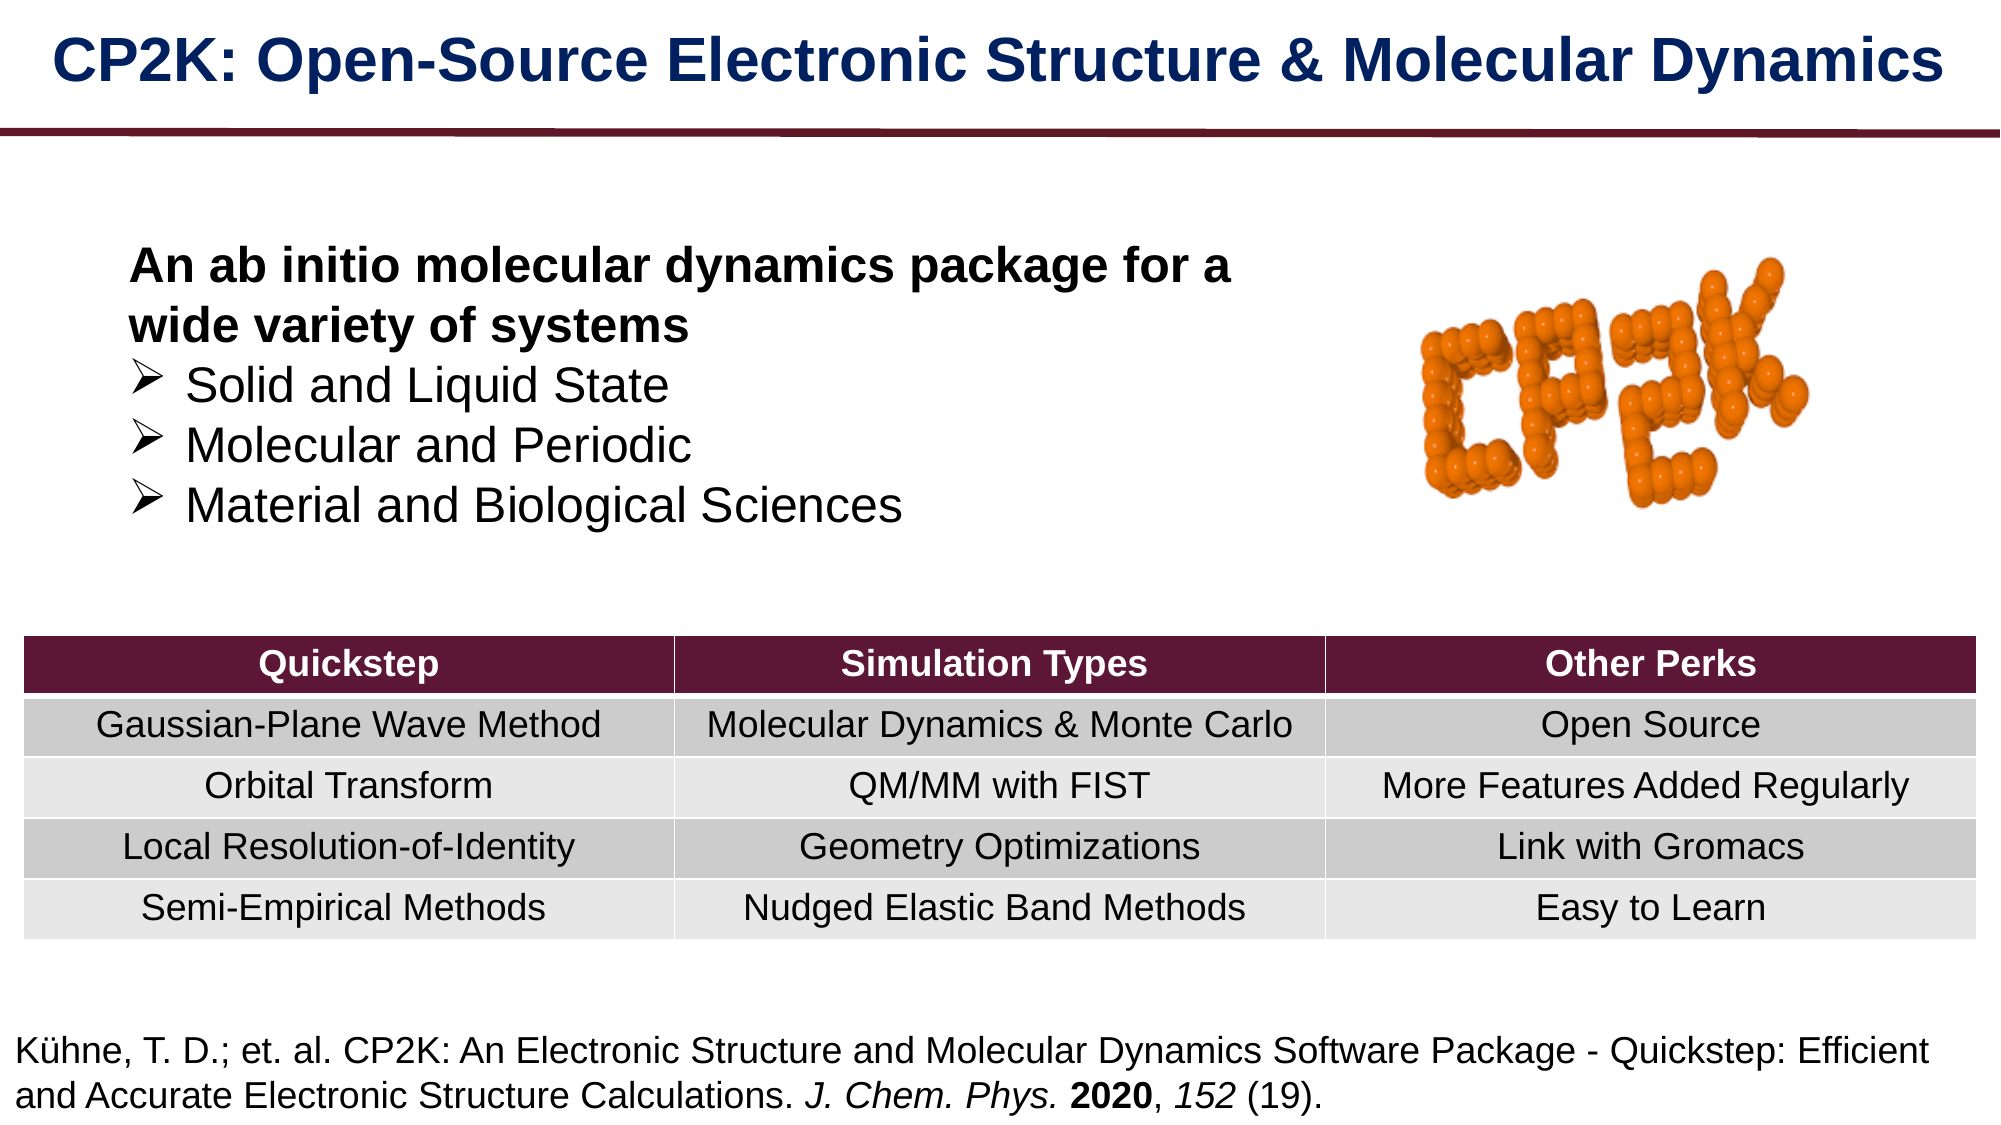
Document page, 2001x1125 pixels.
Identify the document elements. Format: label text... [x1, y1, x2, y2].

table_cell Semi-Empirical Methods [24, 880, 674, 939]
table_cell Gaussian-Plane Wave Method [24, 699, 674, 756]
table_cell QM/MM with FIST [675, 758, 1325, 817]
table_cell Molecular Dynamics & Monte Carlo [675, 699, 1325, 756]
table_cell Geometry Optimizations [675, 819, 1325, 878]
table_cell Open Source [1326, 699, 1976, 756]
table_header Quickstep [24, 636, 674, 693]
table_cell Local Resolution-of-Identity [24, 819, 674, 878]
picture [1414, 200, 1812, 598]
table_header Other Perks [1326, 636, 1976, 693]
table_cell Nudged Elastic Band Methods [675, 880, 1325, 939]
table_header Simulation Types [675, 636, 1325, 693]
table_cell Orbital Transform [24, 758, 674, 817]
table_cell Link with Gromacs [1326, 819, 1976, 878]
table_cell More Features Added Regularly [1326, 758, 1976, 817]
text_box CP2K: Open-Source Electronic Structure & Molecular Dynamics [0, 11, 2000, 102]
text_box An ab initio molecular dynamics package for a wide variety of systems Solid and Liquid State Molecular and Periodic Material and Biological Sciences [113, 225, 1327, 541]
text_box Kühne, T. D.; et. al. CP2K: An Electronic Structure and Molecular Dynamics Software Package - Quickstep: Efficient and Accurate Electronic Structure Calculations. J. Chem. Phys. 2020, 152 (19). [0, 1018, 2000, 1124]
table_cell Easy to Learn [1326, 880, 1976, 939]
